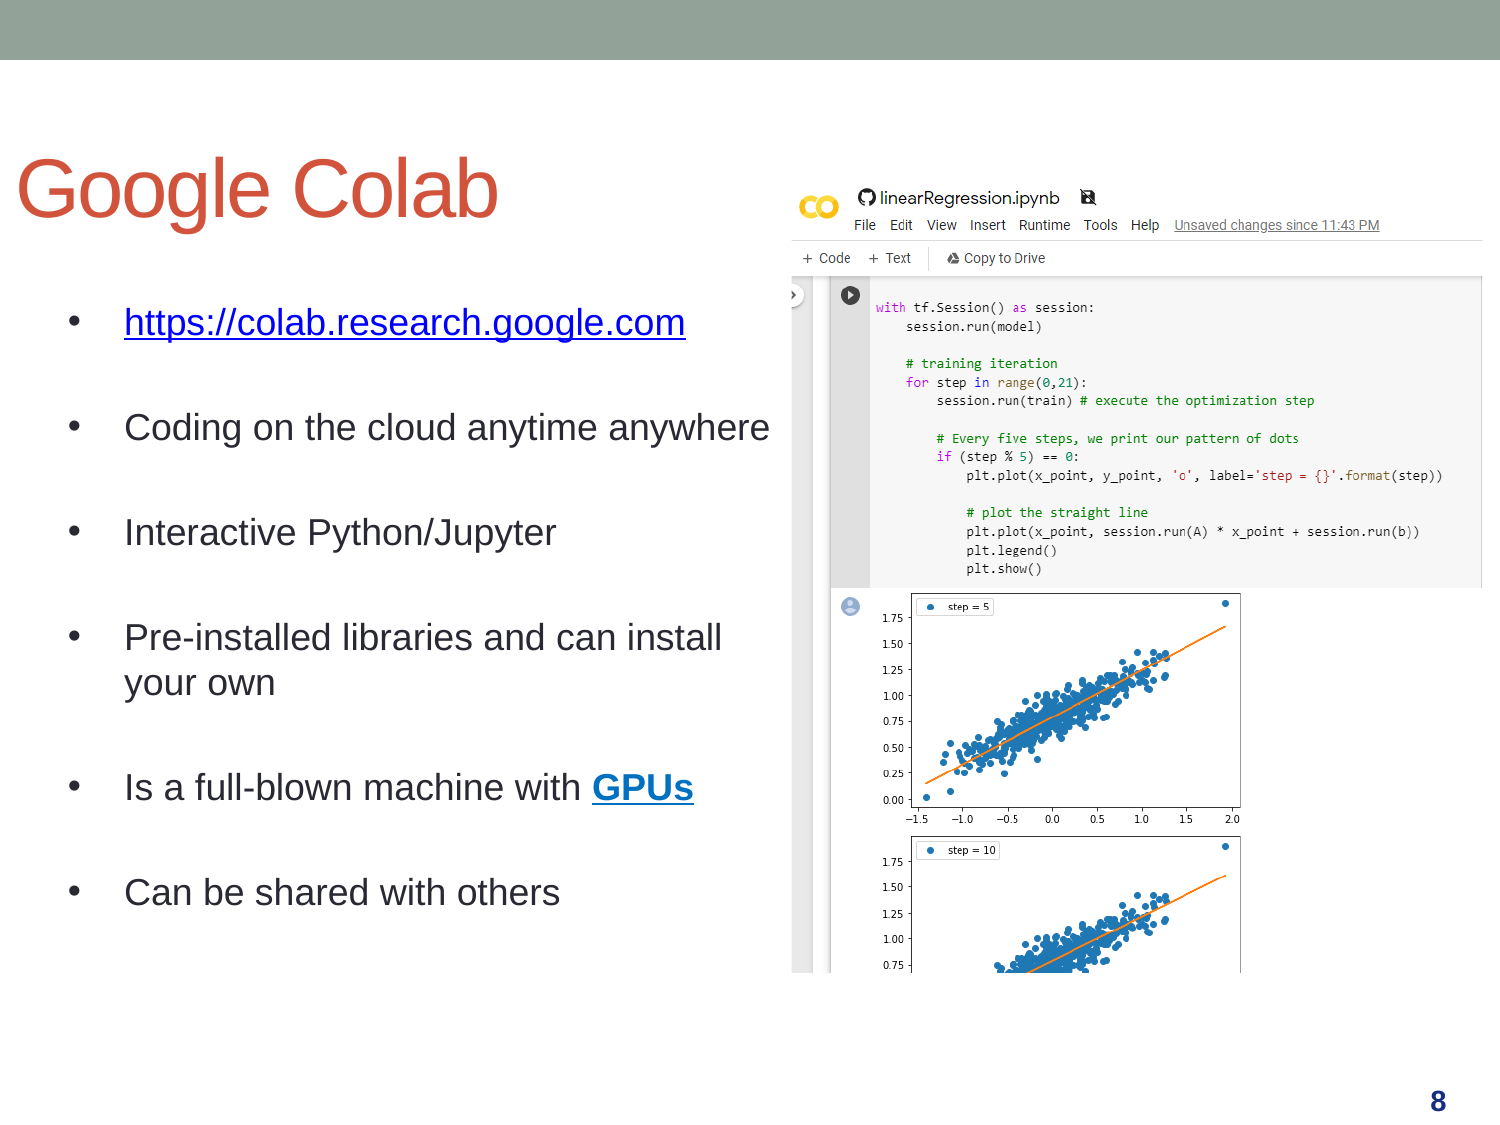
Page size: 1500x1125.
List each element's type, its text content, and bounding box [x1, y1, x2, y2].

text_box https://colab.research.google.com Coding on the cloud anytime anywhere Interactive Python/Jupyter Pre-installed libraries and can install your own Is a full-blown machine with GPUs Can be shared with others [53, 290, 809, 1059]
title Google Colab [0, 101, 1325, 266]
picture [791, 181, 1483, 973]
slide_number 8 [1415, 1070, 1499, 1125]
